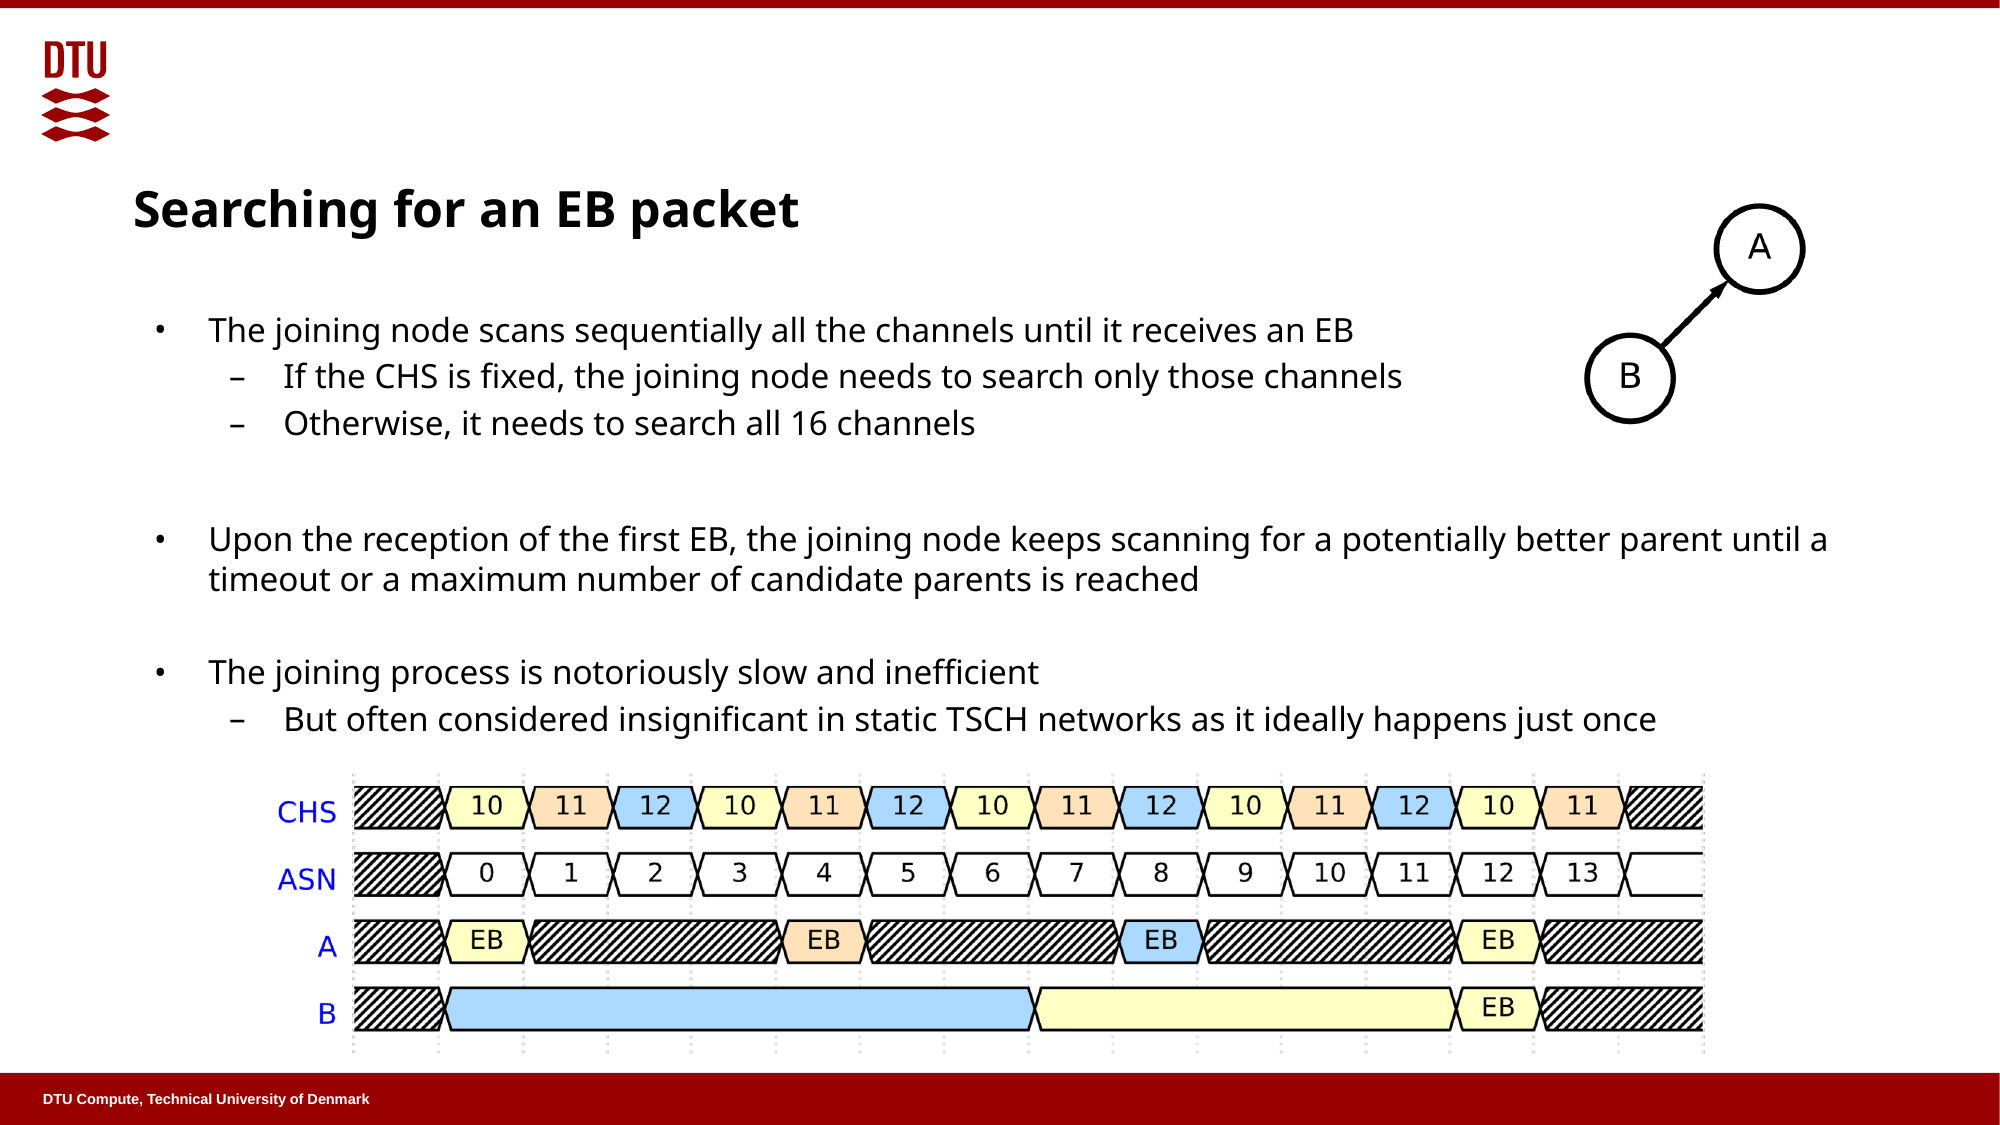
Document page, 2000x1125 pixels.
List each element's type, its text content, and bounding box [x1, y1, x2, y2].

picture [235, 735, 1731, 1083]
picture [1558, 172, 1834, 451]
title Searching for an EB packet [133, 50, 1834, 238]
list The joining node scans sequentially all the channels until it receives an EB If the CHS is fixed, the joining node needs to search only those channels Otherwise, it needs to search all 16 channels Upon the reception of the first EB, the joining node keeps scanning for a potentially better parent until a timeout or a maximum number of candidate parents is reached The joining process is notoriously slow and inefficient But often considered insignificant in static TSCH networks as it ideally happens just once [133, 262, 1834, 728]
